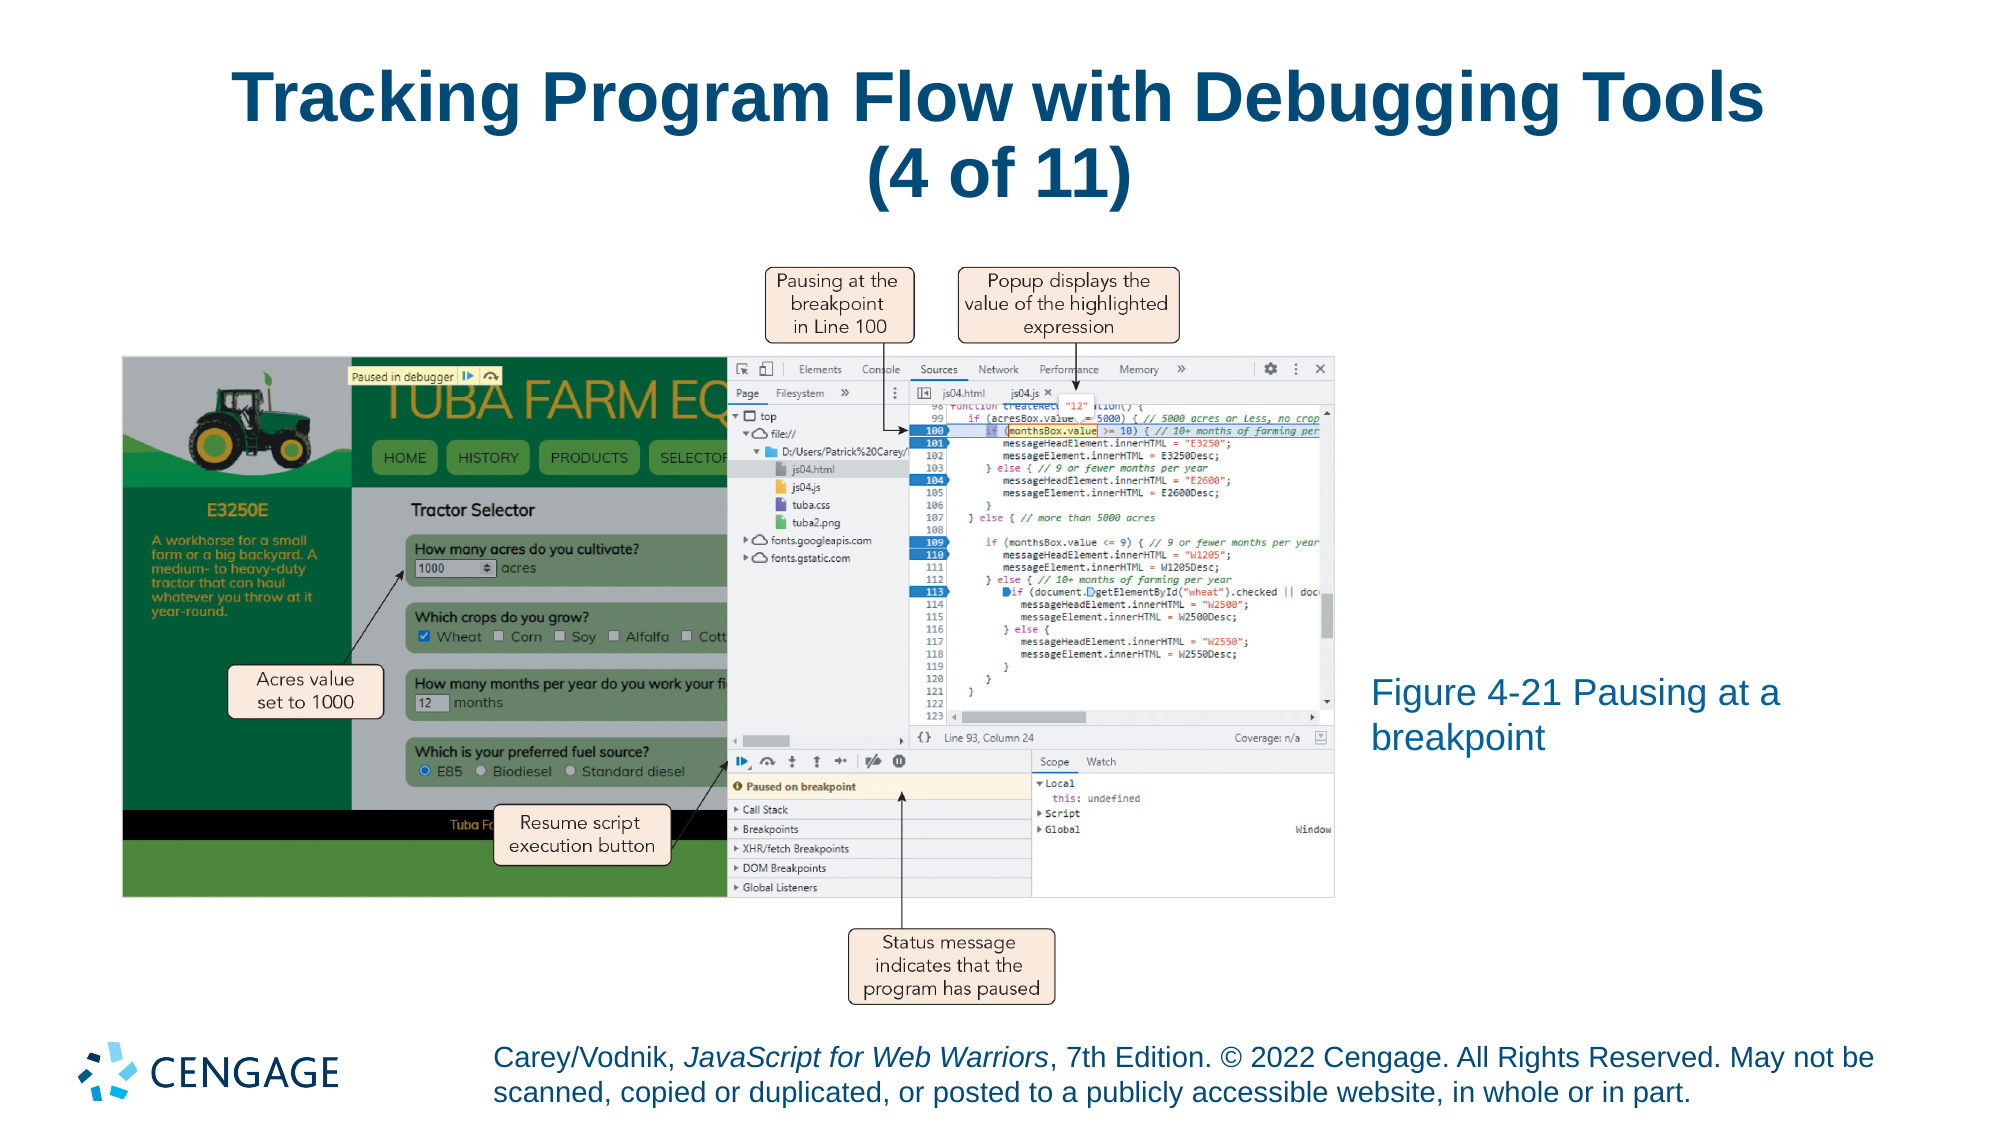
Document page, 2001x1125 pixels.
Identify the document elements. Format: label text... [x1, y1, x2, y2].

picture [78, 1042, 338, 1101]
title Tracking Program Flow with Debugging Tools (4 of 11) [137, 59, 1863, 171]
picture [119, 265, 1336, 1006]
list Figure 4-21 Pausing at a breakpoint [1371, 667, 1880, 965]
